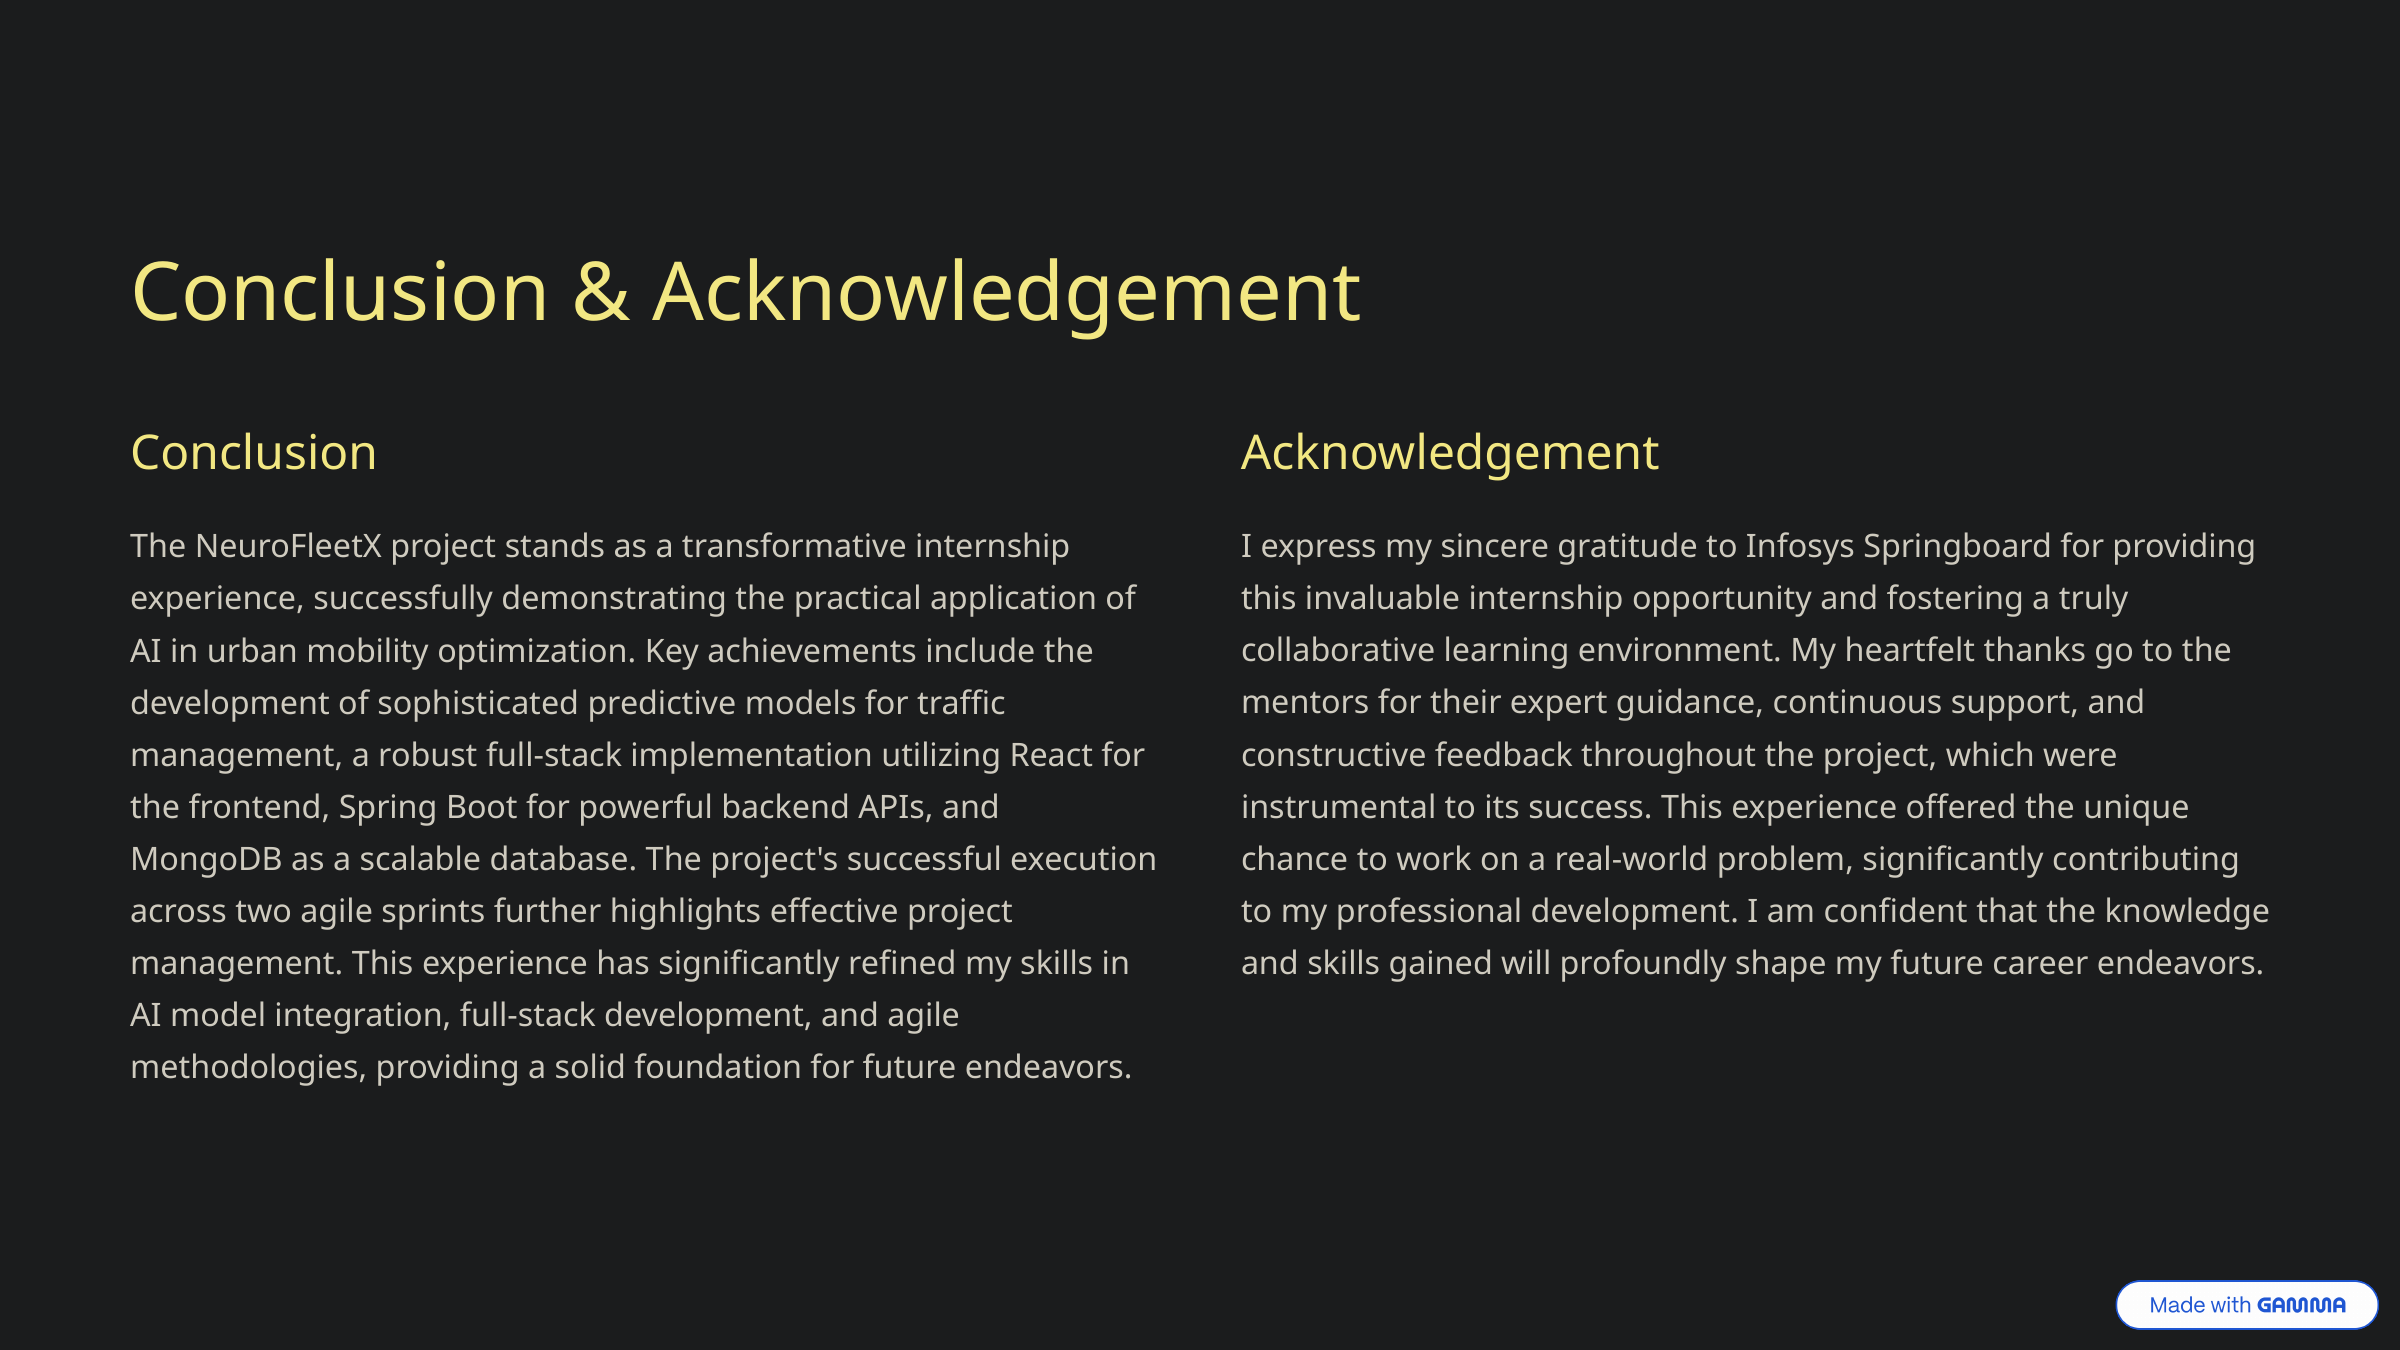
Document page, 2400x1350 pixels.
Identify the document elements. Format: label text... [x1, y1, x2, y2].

text_box I express my sincere gratitude to Infosys Springboard for providing this invaluable internship opportunity and fostering a truly collaborative learning environment. My heartfelt thanks go to the mentors for their expert guidance, continuous support, and constructive feedback throughout the project, which were instrumental to its success. This experience offered the unique chance to work on a real-world problem, significantly contributing to my professional development. I am confident that the knowledge and skills gained will profoundly shape my future career endeavors. [1240, 512, 2272, 981]
text_box The NeuroFleetX project stands as a transformative internship experience, successfully demonstrating the practical application of AI in urban mobility optimization. Key achievements include the development of sophisticated predictive models for traffic management, a robust full-stack implementation utilizing React for the frontend, Spring Boot for powerful backend APIs, and MongoDB as a scalable database. The project's successful execution across two agile sprints further highlights effective project management. This experience has significantly refined my skills in AI model integration, full-stack development, and agile methodologies, providing a solid foundation for future endeavors. [130, 512, 1161, 1086]
text_box Conclusion & Acknowledgement [130, 235, 1404, 338]
text_box Acknowledgement [1240, 418, 1730, 480]
picture [2106, 1271, 2389, 1339]
text_box Conclusion [130, 418, 619, 480]
